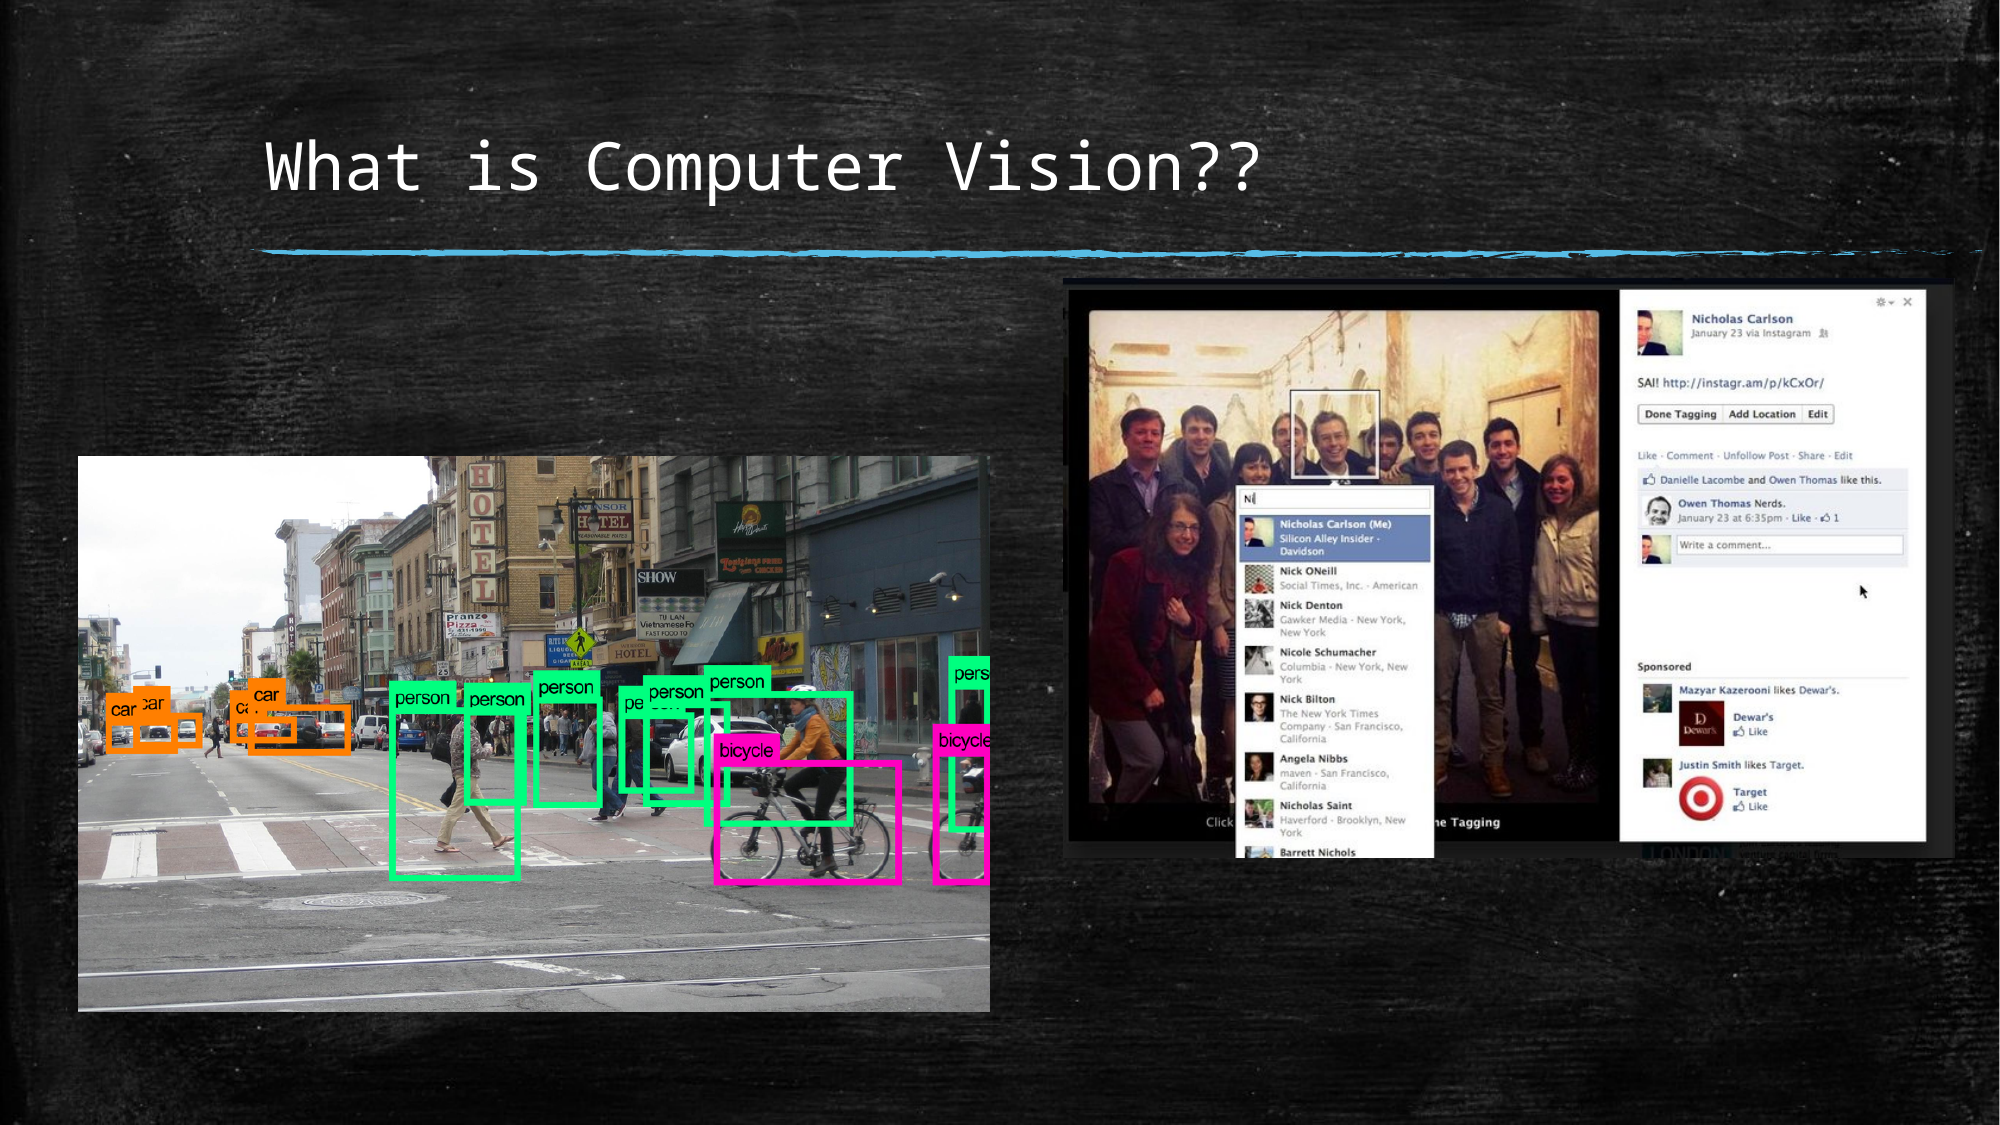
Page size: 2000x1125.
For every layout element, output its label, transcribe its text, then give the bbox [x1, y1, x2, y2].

title What is Computer Vision?? [249, 45, 1750, 213]
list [78, 456, 990, 1012]
picture [1063, 278, 1955, 858]
